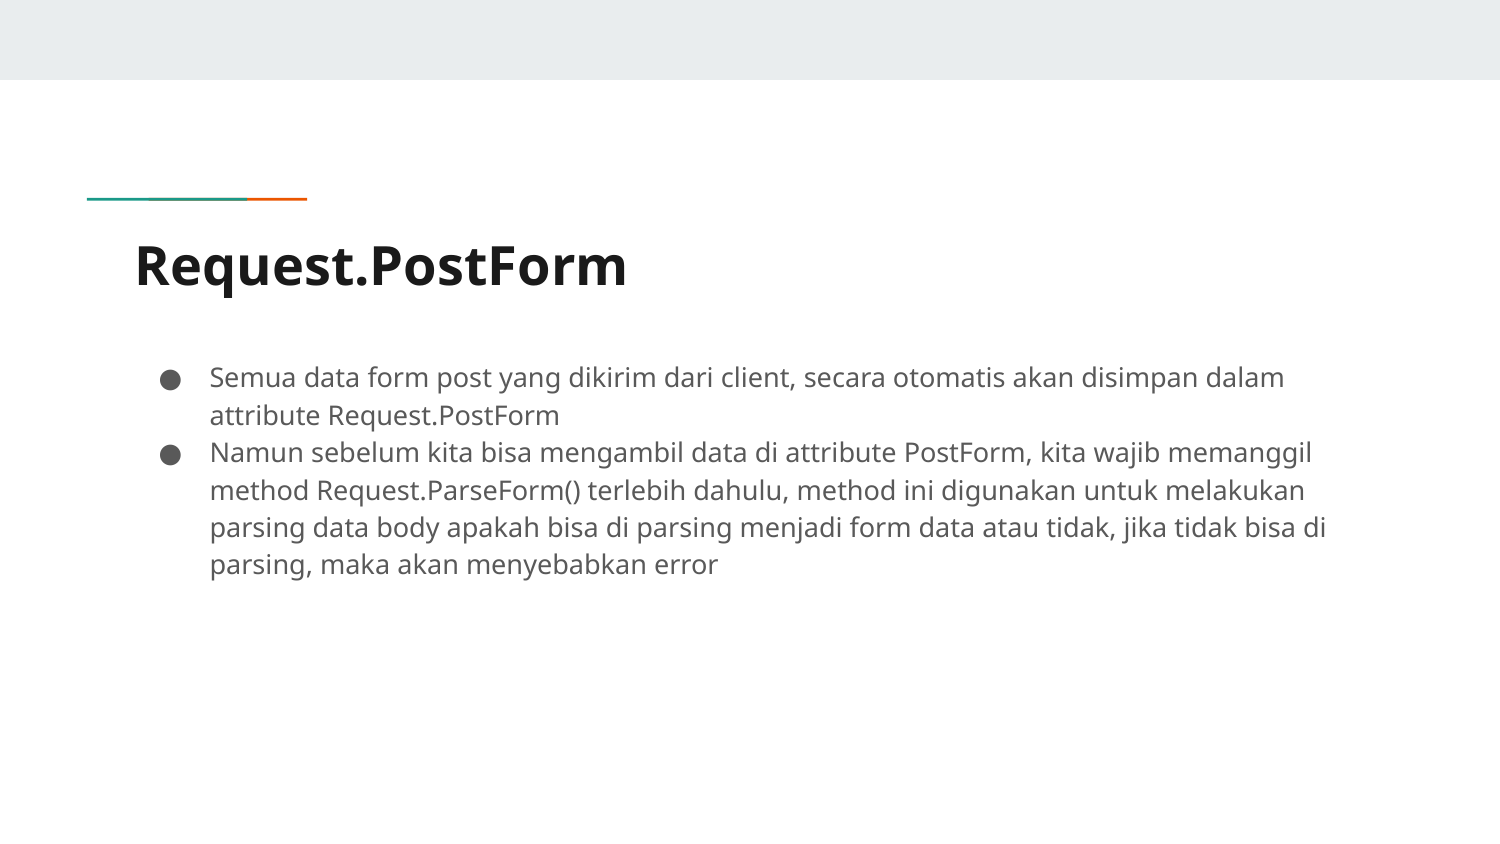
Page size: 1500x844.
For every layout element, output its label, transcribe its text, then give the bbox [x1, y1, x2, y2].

title Request.PostForm [119, 216, 1381, 305]
list Semua data form post yang dikirim dari client, secara otomatis akan disimpan dalam attribute Request.PostForm Namun sebelum kita bisa mengambil data di attribute PostForm, kita wajib memanggil method Request.ParseForm() terlebih dahulu, method ini digunakan untuk melakukan parsing data body apakah bisa di parsing menjadi form data atau tidak, jika tidak bisa di parsing, maka akan menyebabkan error [119, 341, 1381, 712]
